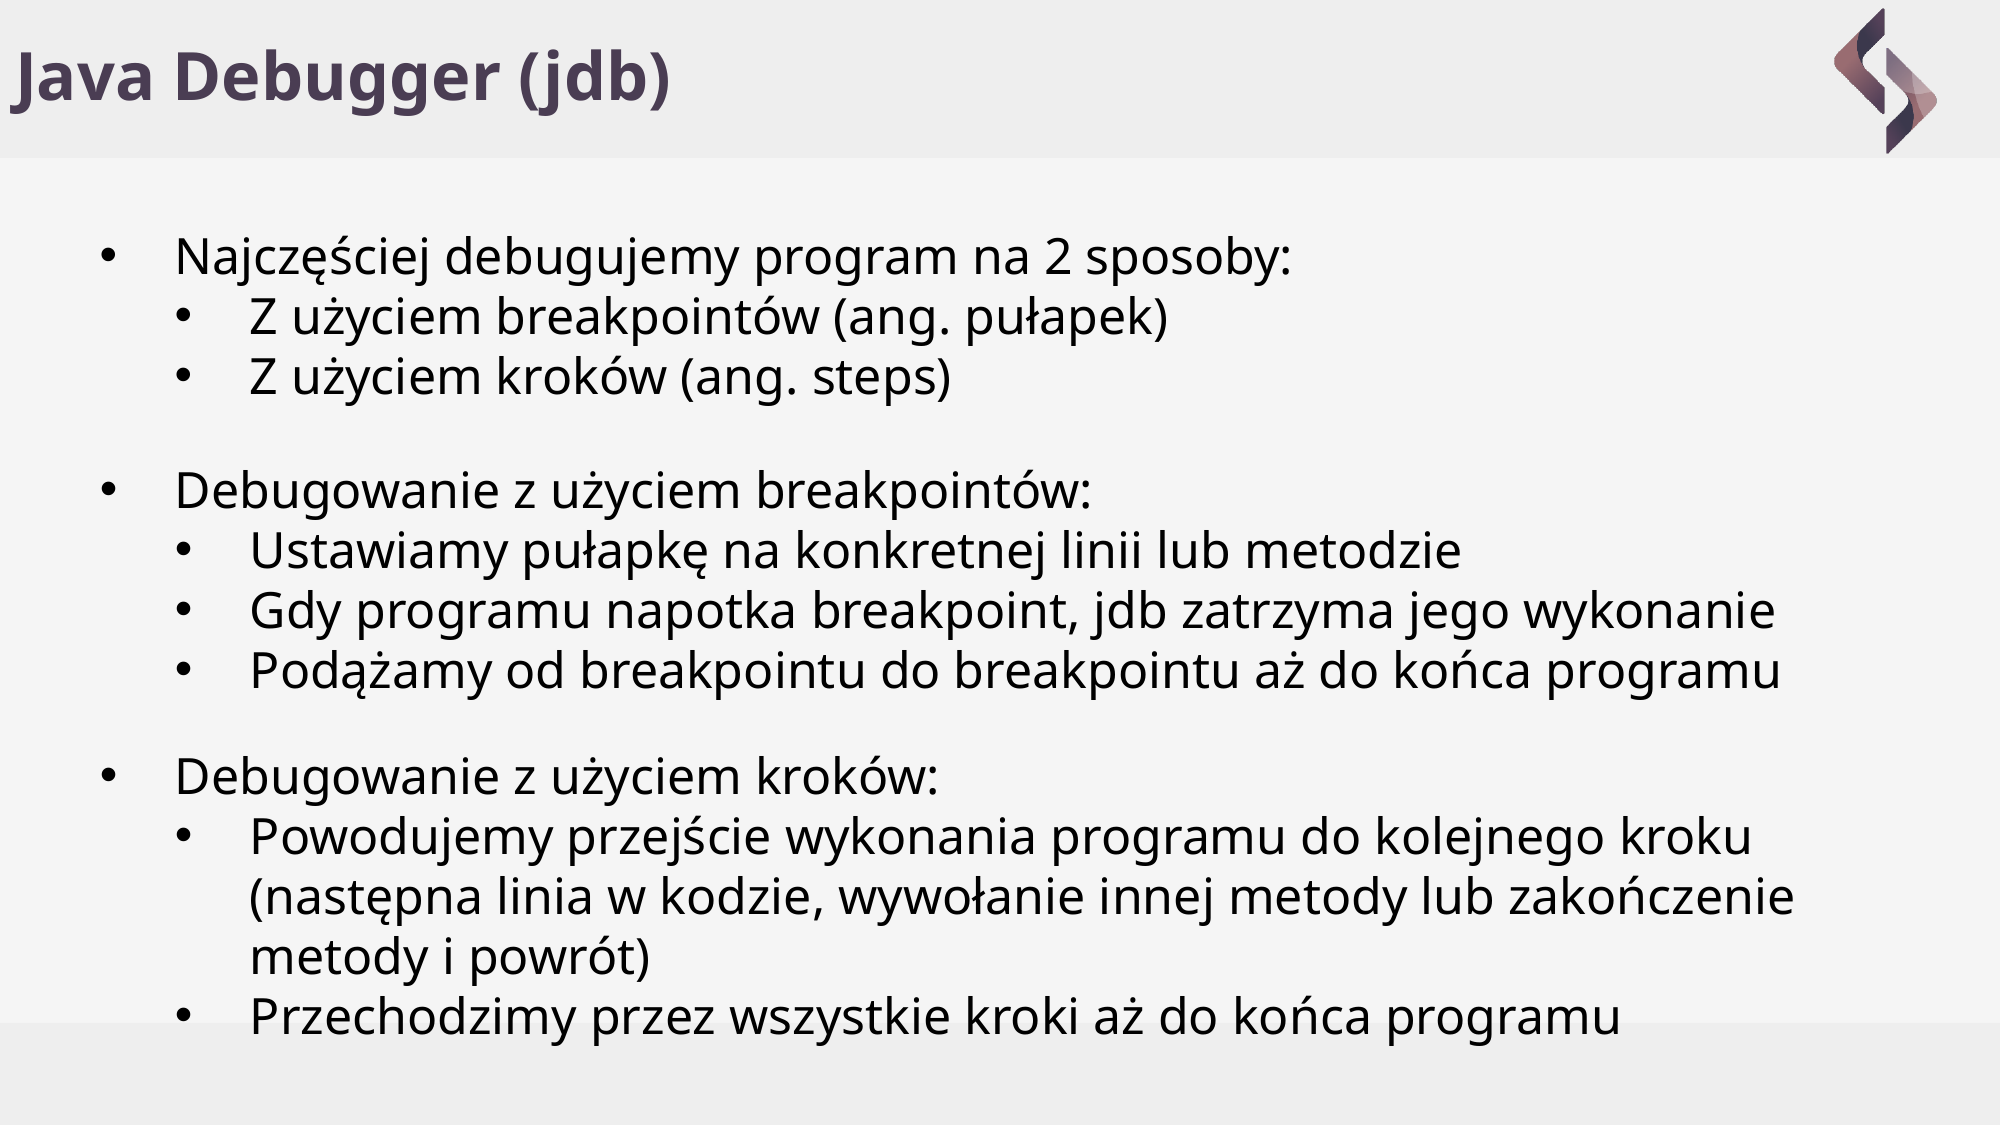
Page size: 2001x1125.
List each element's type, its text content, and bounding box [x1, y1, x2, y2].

text_box Debugowanie z użyciem kroków: Powodujemy przejście wykonania programu do kolejnego kroku (następna linia w kodzie, wywołanie innej metody lub zakończenie metody i powrót) Przechodzimy przez wszystkie kroki aż do końca programu [84, 736, 1868, 1092]
text_box Debugowanie z użyciem breakpointów: Ustawiamy pułapkę na konkretnej linii lub metodzie Gdy programu napotka breakpoint, jdb zatrzyma jego wykonanie Podążamy od breakpointu do breakpointu aż do końca programu [84, 450, 1868, 736]
picture [1787, 0, 2001, 166]
text_box Najczęściej debugujemy program na 2 sposoby: Z użyciem breakpointów (ang. pułapek) Z użyciem kroków (ang. steps) [84, 216, 1884, 412]
title Java Debugger (jdb) [0, 0, 1788, 158]
